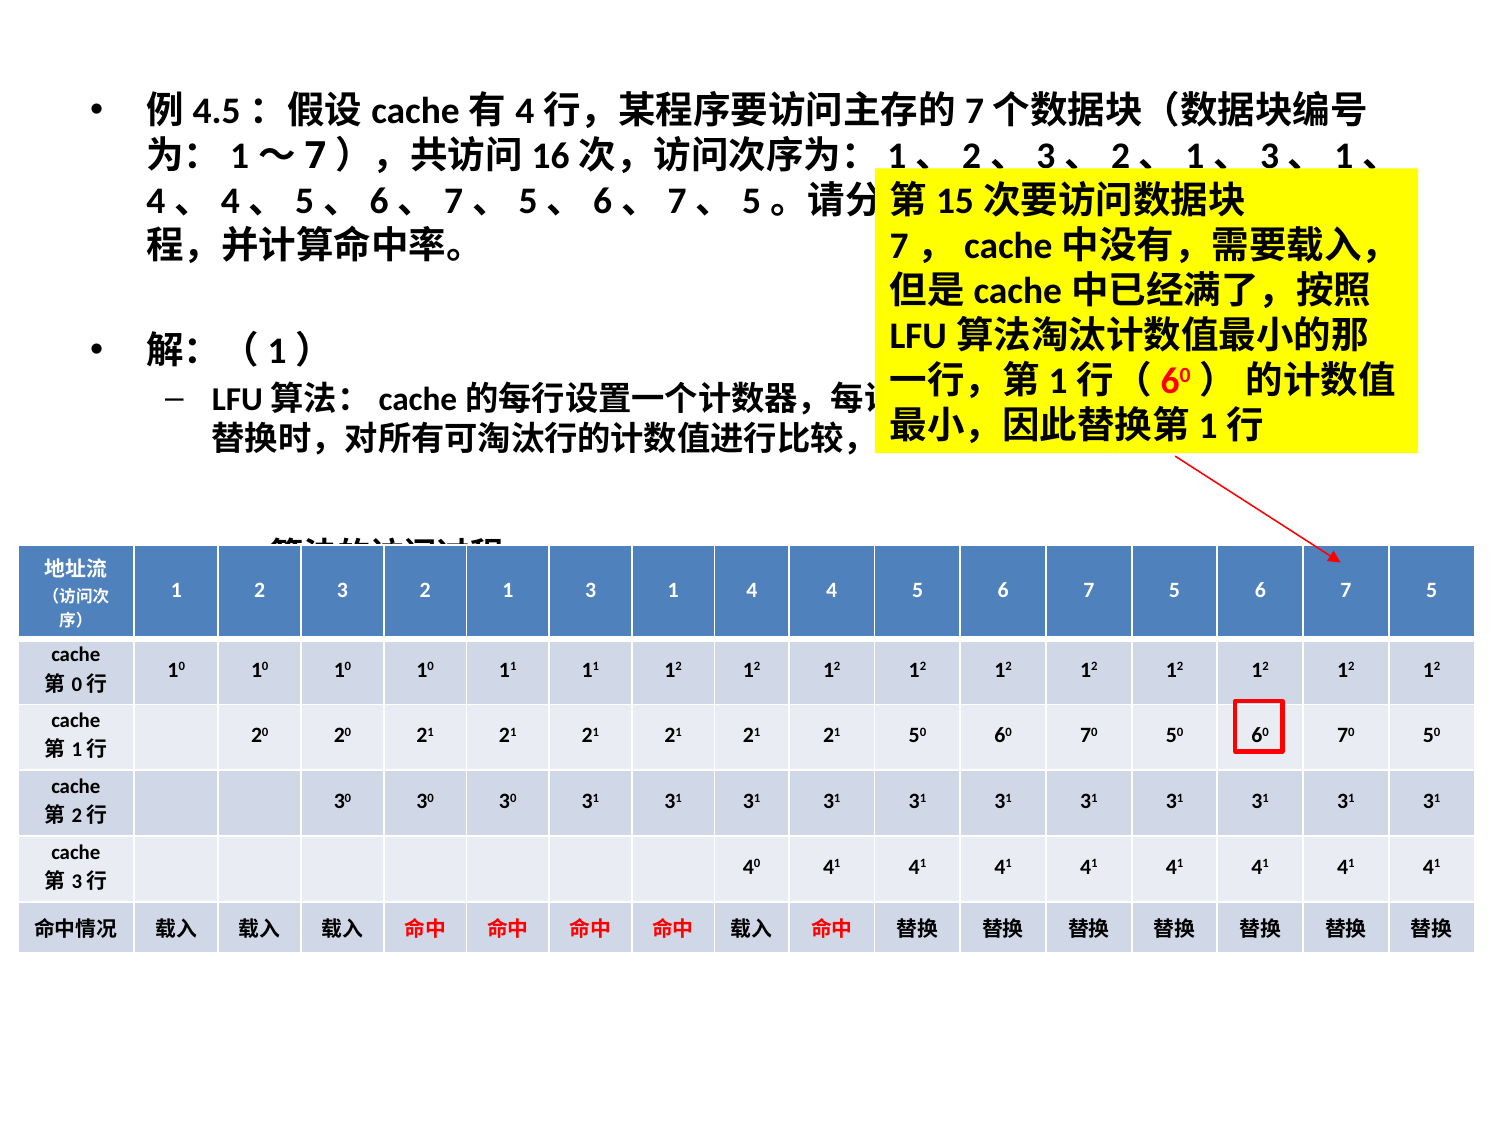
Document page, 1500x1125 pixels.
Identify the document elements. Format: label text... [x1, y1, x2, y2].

table_header 地址流 （访问次序） [19, 546, 133, 636]
table_cell 20 [219, 705, 300, 769]
table_cell cache 第1行 [19, 705, 133, 769]
table_cell 21 [633, 705, 714, 769]
table_cell 12 [961, 642, 1045, 704]
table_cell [467, 771, 548, 835]
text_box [1233, 699, 1285, 754]
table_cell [135, 837, 217, 901]
table_cell 10 [135, 642, 217, 704]
table_header 6 [961, 546, 1045, 636]
table_cell 12 [1218, 642, 1302, 704]
table_header 5 [1390, 546, 1474, 636]
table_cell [219, 837, 300, 901]
table_cell 10 [302, 642, 383, 704]
table_cell 30 [302, 771, 383, 835]
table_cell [1304, 771, 1388, 835]
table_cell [1047, 771, 1131, 835]
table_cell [1390, 837, 1474, 901]
table_cell 60 [961, 705, 1045, 769]
table_cell 12 [875, 642, 959, 704]
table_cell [19, 903, 133, 952]
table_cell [1133, 771, 1216, 835]
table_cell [19, 837, 133, 901]
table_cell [385, 837, 466, 901]
table_cell 21 [385, 705, 466, 769]
table_header 3 [550, 546, 631, 636]
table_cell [1304, 837, 1388, 901]
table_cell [467, 837, 548, 901]
list 例4.5：假设cache有4行，某程序要访问主存的7个数据块（数据块编号为：1～7），共访问16次，访问次序为：1、2、3、2、1、3、1、4、4、5、6、7、5、6、7、5。请分析LFU和LRU算法的访问过程，并计算命中率。 解：（1） LFU算法：cache的每行设置一个计数器，每访问该行一次，计数器加1；当需要替换时，对所有可淘汰行的计数值进行比较，将计数值最小的行淘汰掉 LFU算法的访问过程： [75, 78, 1425, 544]
table_cell cache 第2行 [19, 771, 133, 835]
table_cell 60 [1218, 705, 1302, 769]
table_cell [550, 771, 631, 835]
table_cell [1218, 837, 1302, 901]
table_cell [219, 903, 300, 952]
table_header 1 [135, 546, 217, 636]
table_header 1 [467, 546, 548, 636]
table_header 5 [1133, 546, 1216, 636]
table_cell 21 [715, 705, 788, 769]
table_cell 20 [302, 705, 383, 769]
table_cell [875, 771, 959, 835]
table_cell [715, 837, 788, 901]
table_header 2 [219, 546, 300, 636]
table_cell 50 [875, 705, 959, 769]
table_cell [1390, 771, 1474, 835]
table_cell 50 [1390, 705, 1474, 769]
table_cell [135, 705, 217, 769]
table_header 3 [302, 546, 383, 636]
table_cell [961, 903, 1045, 952]
table_header 7 [1304, 546, 1388, 636]
table_header 7 [1047, 546, 1131, 636]
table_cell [790, 837, 874, 901]
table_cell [467, 903, 548, 952]
table_cell 10 [219, 642, 300, 704]
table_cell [550, 903, 631, 952]
table_header 2 [385, 546, 466, 636]
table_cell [385, 903, 466, 952]
table_cell 70 [1047, 705, 1131, 769]
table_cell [961, 771, 1045, 835]
table_cell 70 [1304, 705, 1388, 769]
table_cell 12 [1304, 642, 1388, 704]
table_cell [135, 903, 217, 952]
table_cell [633, 903, 714, 952]
table_cell 21 [467, 705, 548, 769]
table_cell 12 [1133, 642, 1216, 704]
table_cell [875, 903, 959, 952]
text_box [1174, 455, 1341, 563]
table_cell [1133, 903, 1216, 952]
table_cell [1390, 903, 1474, 952]
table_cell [790, 771, 874, 835]
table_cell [790, 903, 874, 952]
table_header 5 [875, 546, 959, 636]
table_cell 12 [715, 642, 788, 704]
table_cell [1218, 903, 1302, 952]
table_cell 12 [790, 642, 874, 704]
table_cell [633, 837, 714, 901]
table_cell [1304, 903, 1388, 952]
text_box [874, 168, 1419, 454]
table_cell 12 [1390, 642, 1474, 704]
table_cell 10 [385, 642, 466, 704]
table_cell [875, 837, 959, 901]
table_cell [550, 837, 631, 901]
table_cell cache 第0行 [19, 642, 133, 704]
table_header 6 [1218, 571, 1302, 636]
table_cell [302, 903, 383, 952]
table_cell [302, 837, 383, 901]
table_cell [633, 771, 714, 835]
table_header 1 [633, 546, 714, 636]
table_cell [385, 771, 466, 835]
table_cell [1218, 771, 1302, 835]
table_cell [715, 771, 788, 835]
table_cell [961, 837, 1045, 901]
table_cell 12 [1047, 642, 1131, 704]
table_cell [219, 771, 300, 835]
table_cell 50 [1133, 705, 1216, 769]
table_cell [1133, 837, 1216, 901]
table_cell [135, 771, 217, 835]
table_header 4 [790, 546, 874, 636]
table_cell 11 [467, 642, 548, 704]
table_cell 21 [790, 705, 874, 769]
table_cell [1047, 837, 1131, 901]
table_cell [715, 903, 788, 952]
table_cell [1047, 903, 1131, 952]
table_cell 12 [633, 642, 714, 704]
table_header 4 [715, 546, 788, 636]
table_cell 11 [550, 642, 631, 704]
table_cell 21 [550, 705, 631, 769]
